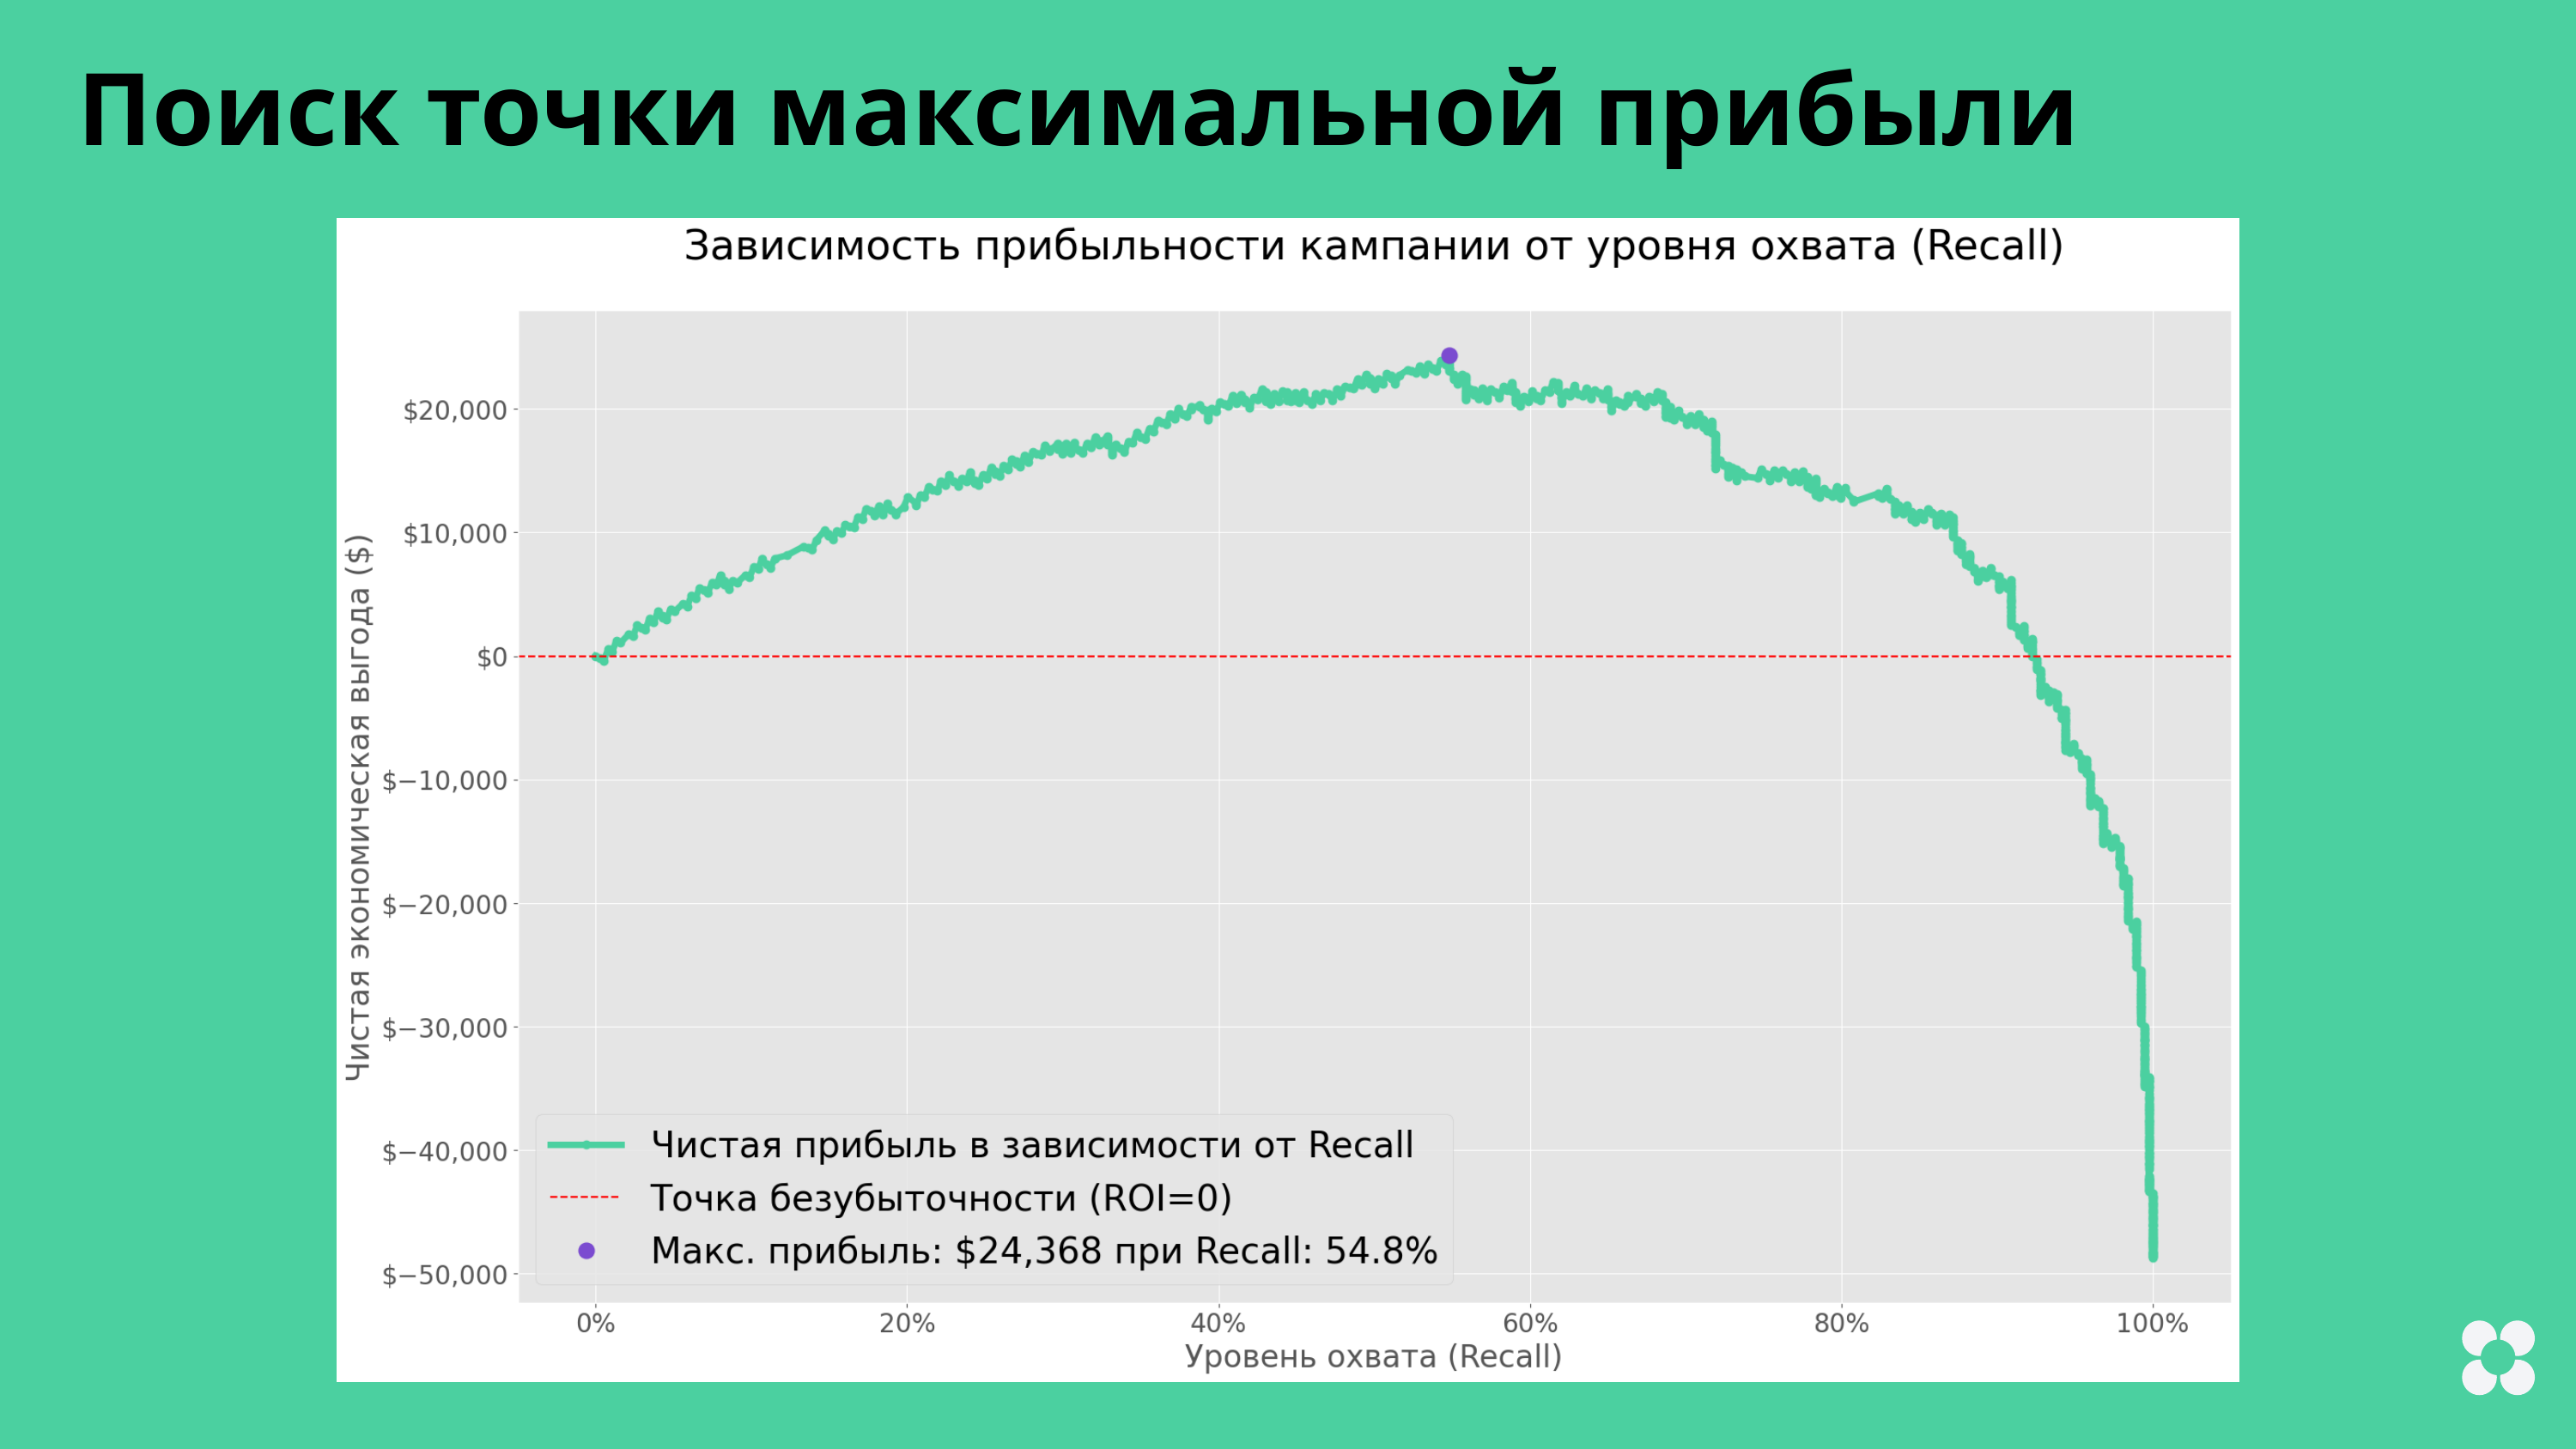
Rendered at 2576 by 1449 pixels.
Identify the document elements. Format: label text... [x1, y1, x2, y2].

text_box Поиск точки максимальной прибыли [77, 69, 2091, 278]
picture [337, 217, 2239, 1382]
